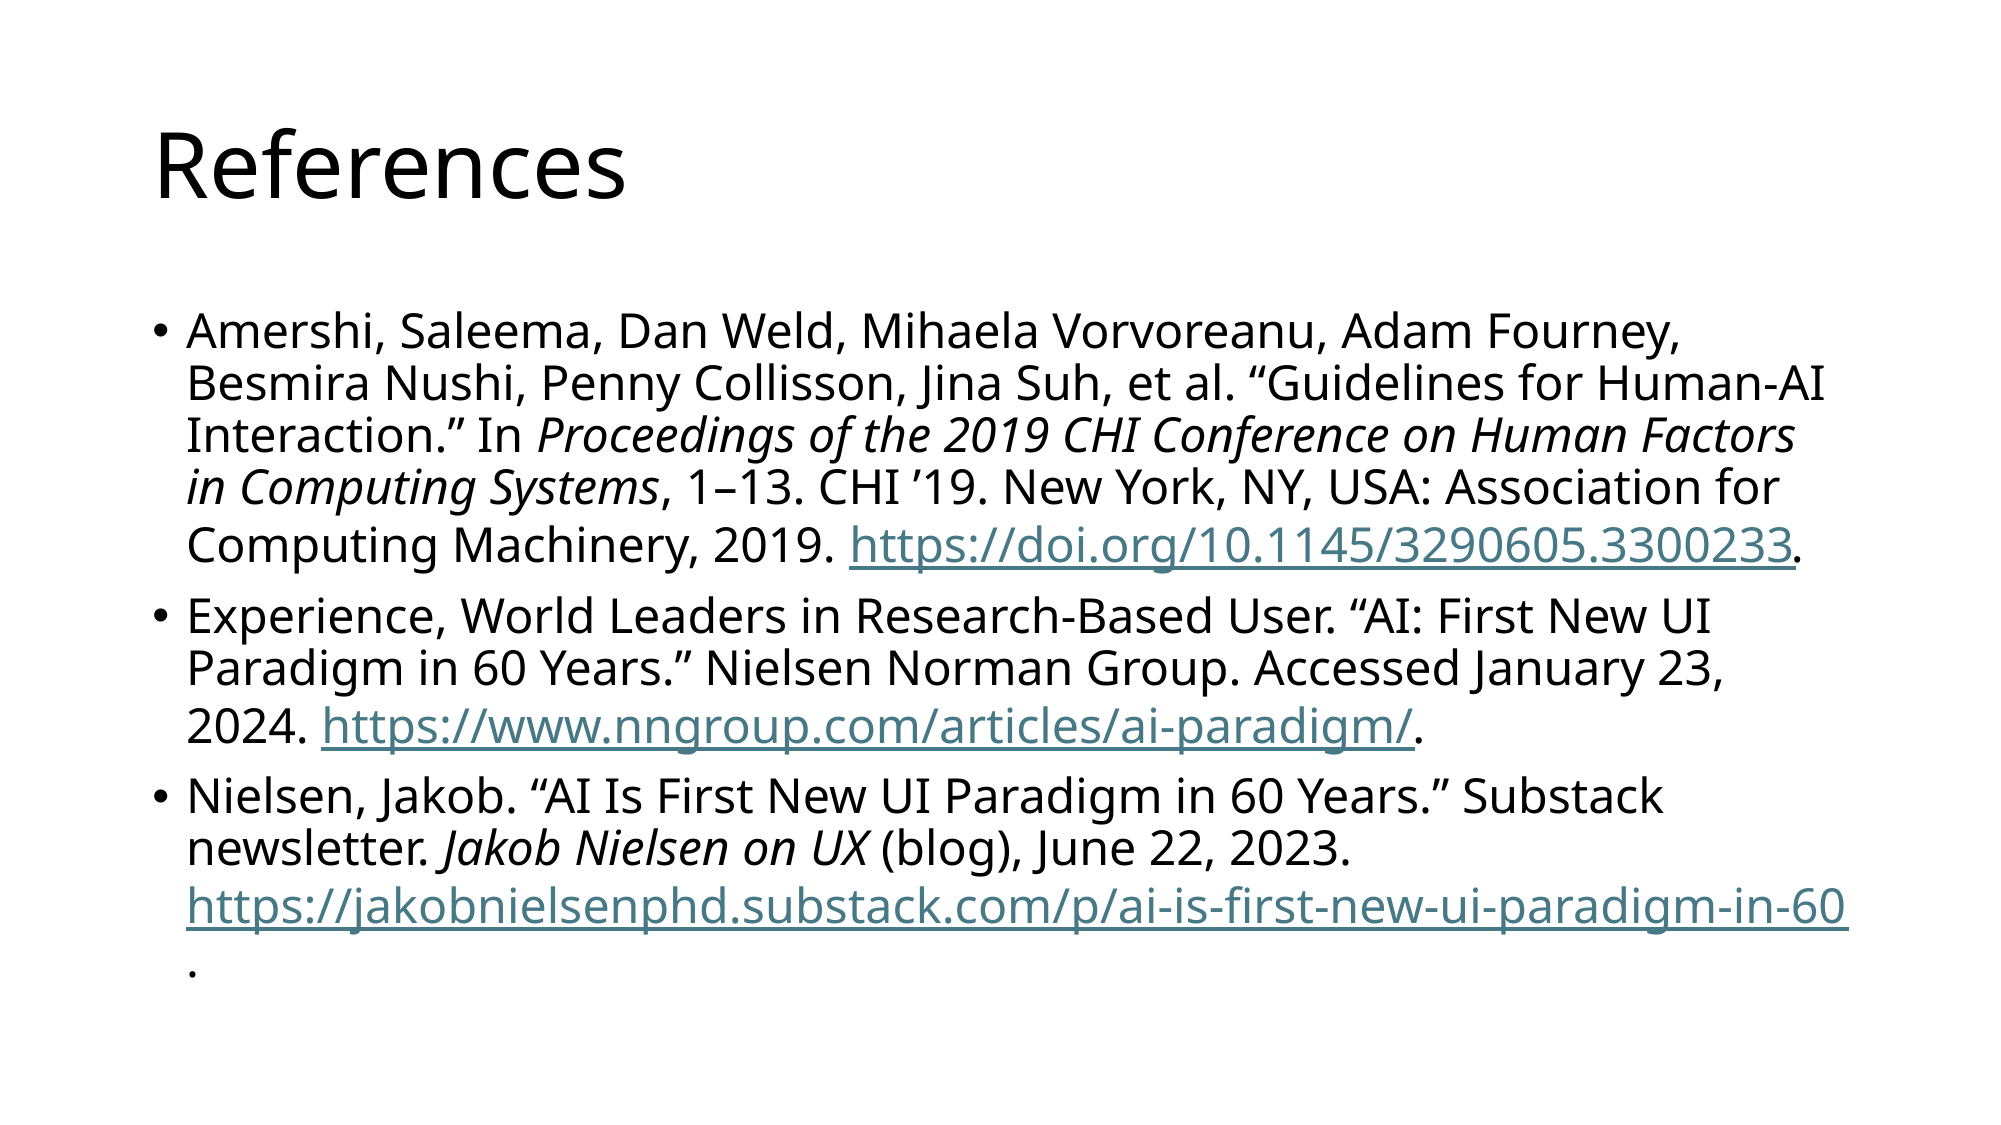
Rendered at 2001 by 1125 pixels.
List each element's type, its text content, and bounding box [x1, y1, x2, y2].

title References [137, 59, 1863, 278]
list Amershi, Saleema, Dan Weld, Mihaela Vorvoreanu, Adam Fourney, Besmira Nushi, Penny Collisson, Jina Suh, et al. “Guidelines for Human-AI Interaction.” In Proceedings of the 2019 CHI Conference on Human Factors in Computing Systems, 1–13. CHI ’19. New York, NY, USA: Association for Computing Machinery, 2019. https://doi.org/10.1145/3290605.3300233. Experience, World Leaders in Research-Based User. “AI: First New UI Paradigm in 60 Years.” Nielsen Norman Group. Accessed January 23, 2024. https://www.nngroup.com/articles/ai-paradigm/. Nielsen, Jakob. “AI Is First New UI Paradigm in 60 Years.” Substack newsletter. Jakob Nielsen on UX (blog), June 22, 2023. https://jakobnielsenphd.substack.com/p/ai-is-first-new-ui-paradigm-in-60. [137, 299, 1863, 1014]
